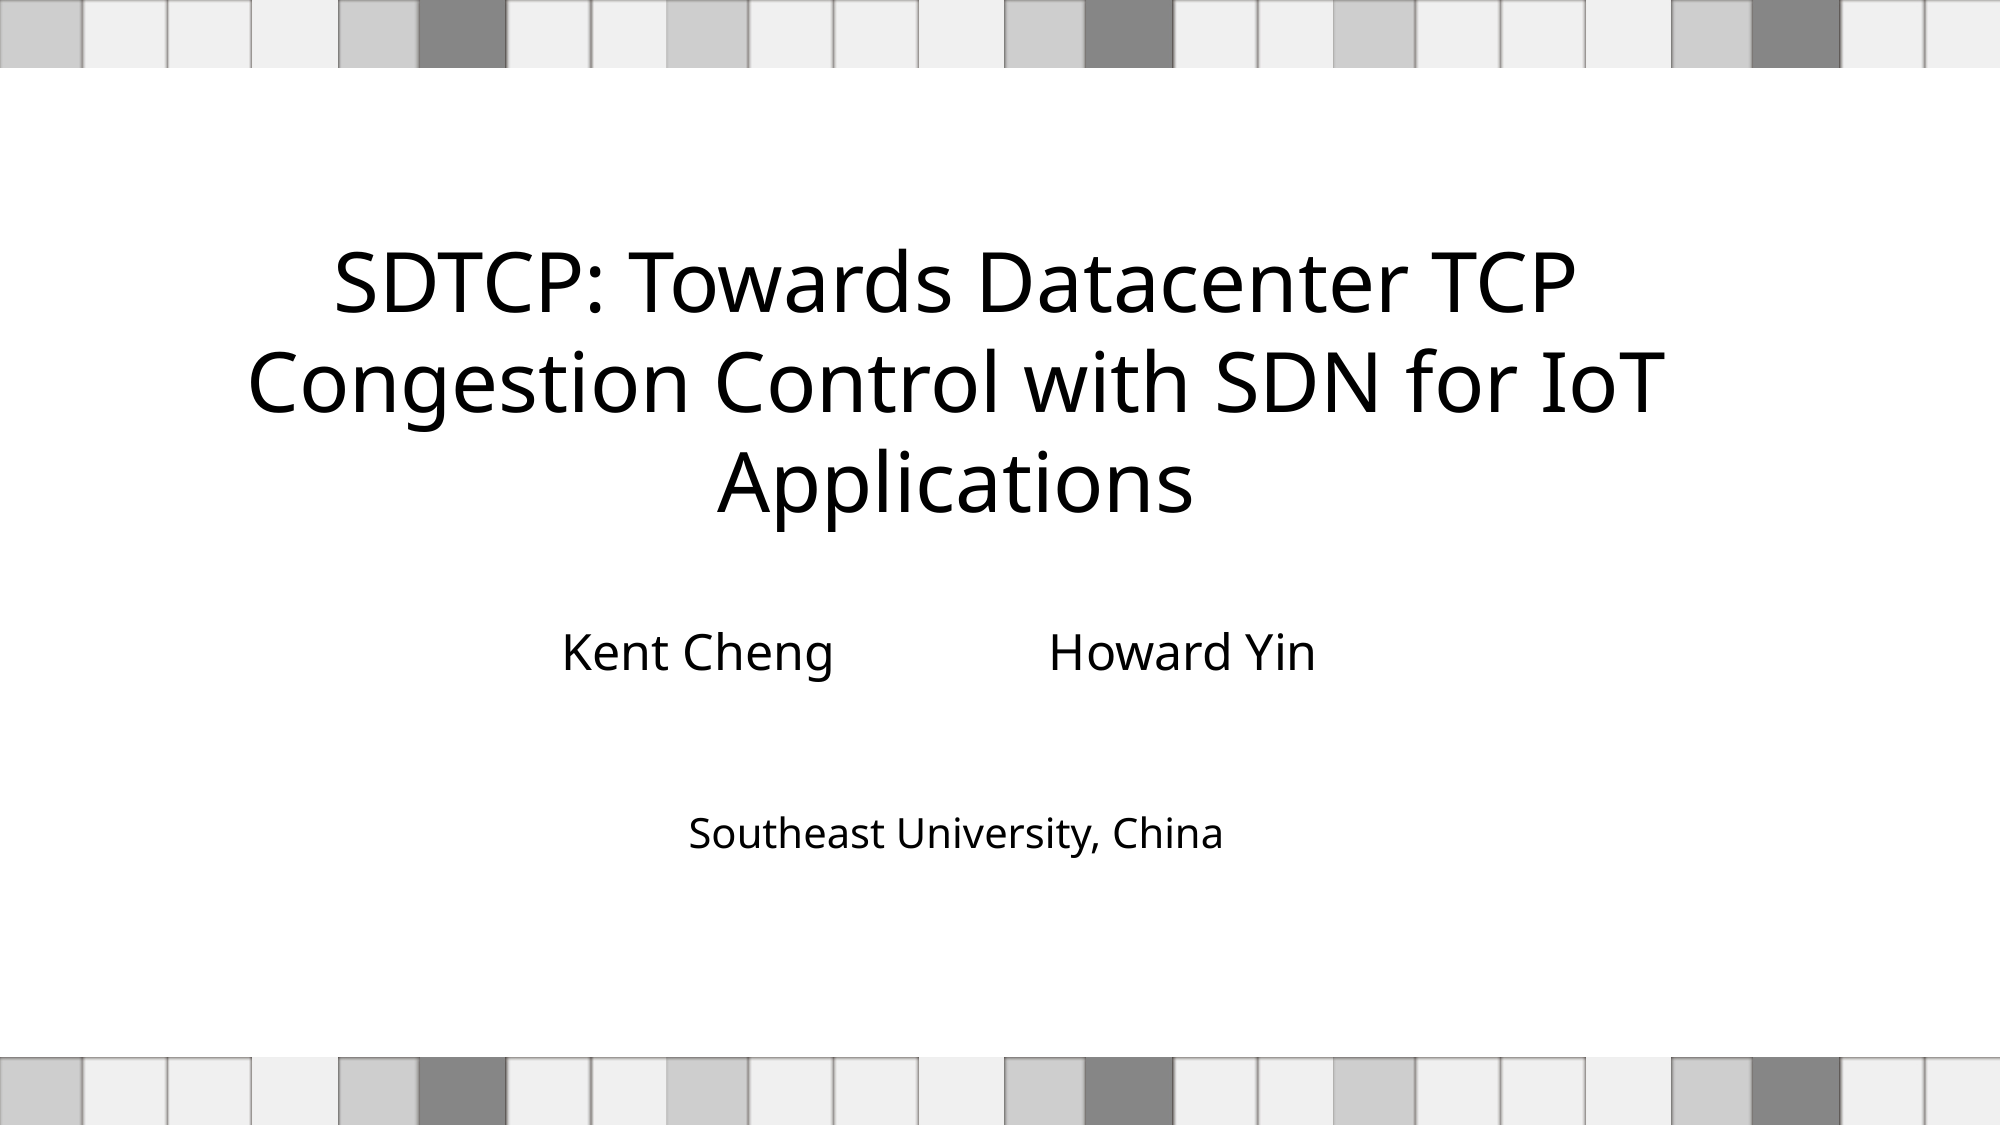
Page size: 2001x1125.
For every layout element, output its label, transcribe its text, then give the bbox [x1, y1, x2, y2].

text_box Kent Cheng [547, 612, 851, 688]
text_box Howard Yin [1034, 612, 1333, 688]
picture [0, 1057, 2000, 1125]
text_box SDTCP: Towards Datacenter TCP Congestion Control with SDN for IoT Applications [210, 221, 1703, 537]
text_box Southeast University, China [673, 799, 1240, 865]
picture [0, 0, 2000, 68]
